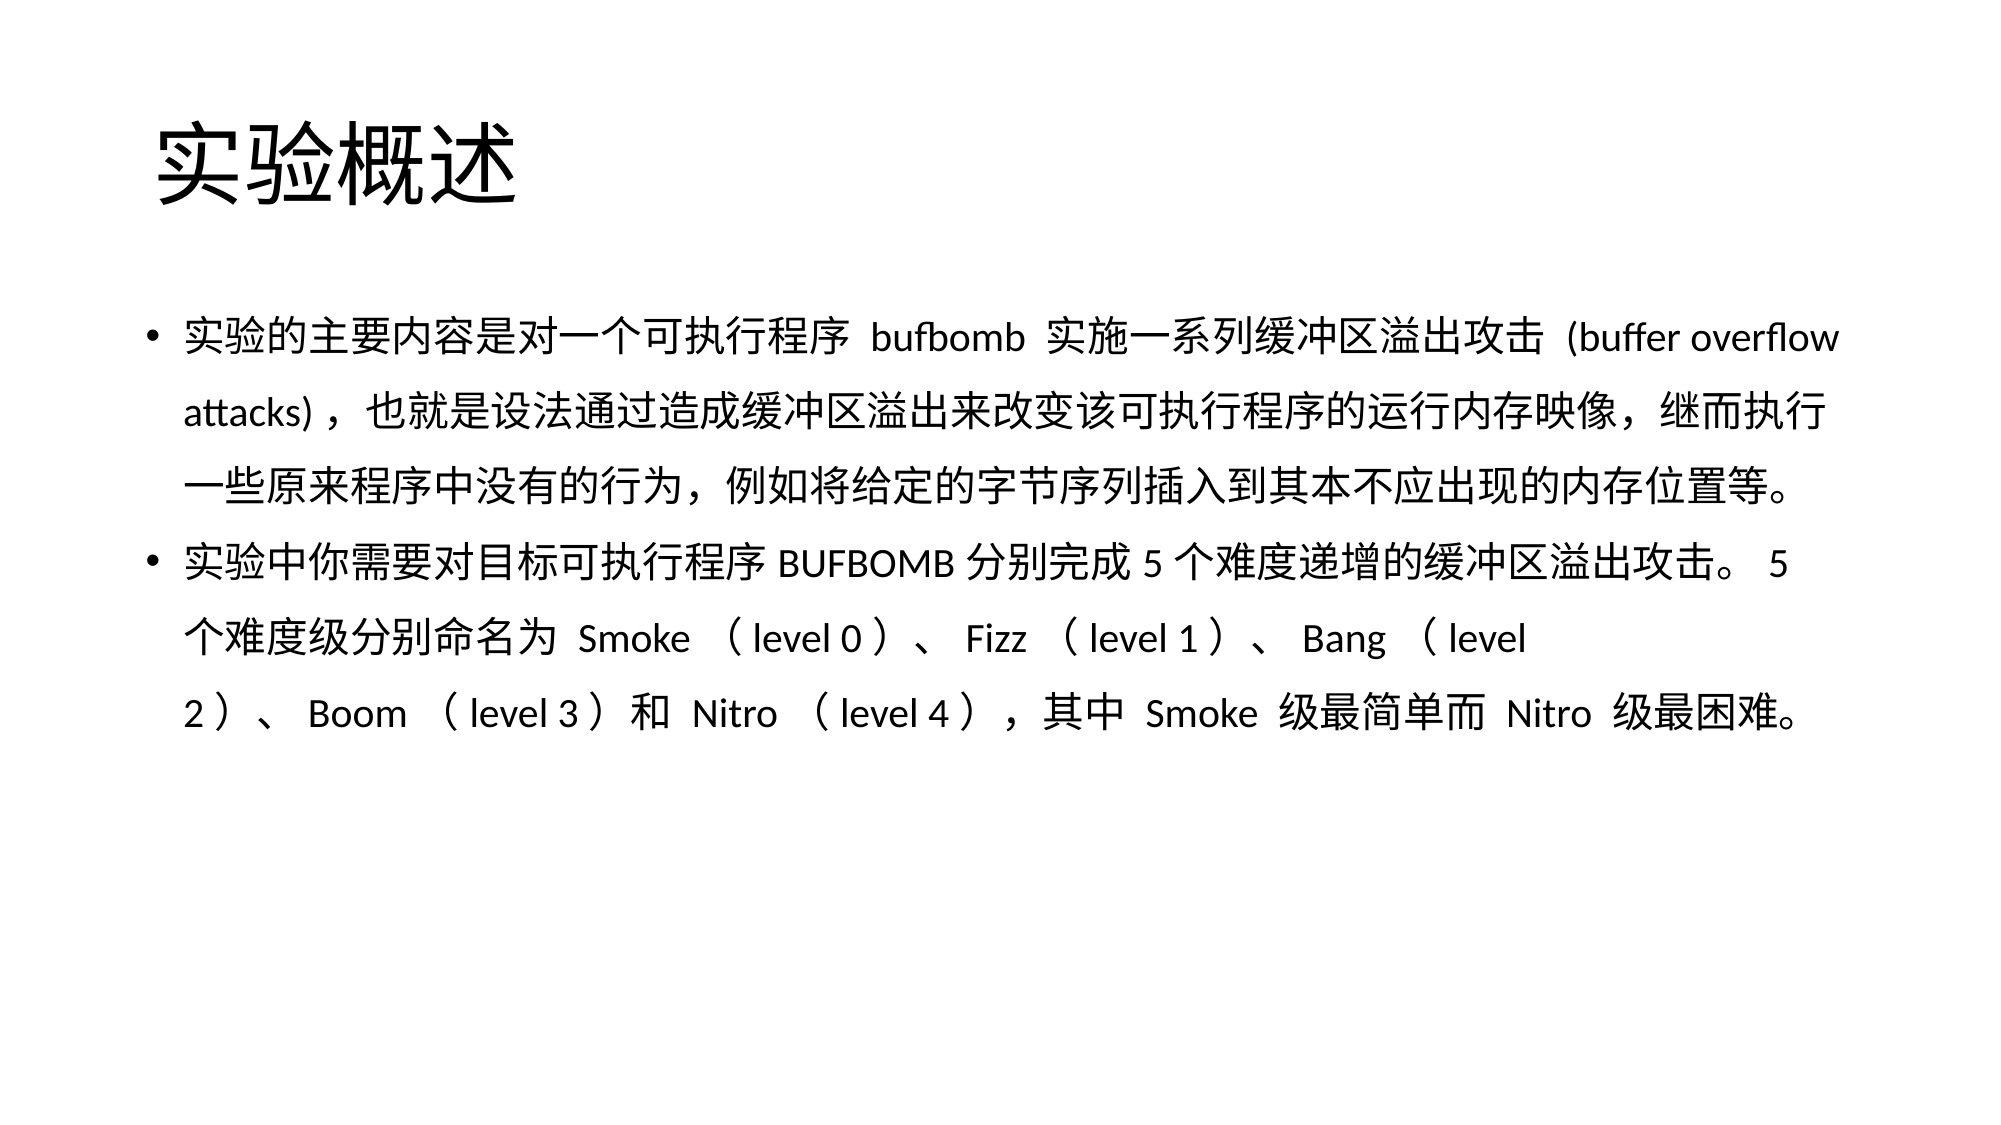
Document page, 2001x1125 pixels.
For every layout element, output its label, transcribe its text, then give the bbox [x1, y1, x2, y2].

text_box 实验的主要内容是对一个可执行程序 bufbomb 实施一系列缓冲区溢出攻击 (buffer overflow attacks)，也就是设法通过造成缓冲区溢出来改变该可执行程序的运行内存映像，继而执行一些原来程序中没有的行为，例如将给定的字节序列插入到其本不应出现的内存位置等。 实验中你需要对目标可执行程序BUFBOMB分别完成5个难度递增的缓冲区溢出攻击。5个难度级分别命名为 Smoke（level 0）、Fizz（level 1）、Bang（level 2）、Boom（level 3）和 Nitro（level 4），其中 Smoke 级最简单而 Nitro 级最困难。 [130, 277, 1856, 992]
title 实验概述 [137, 59, 1863, 278]
